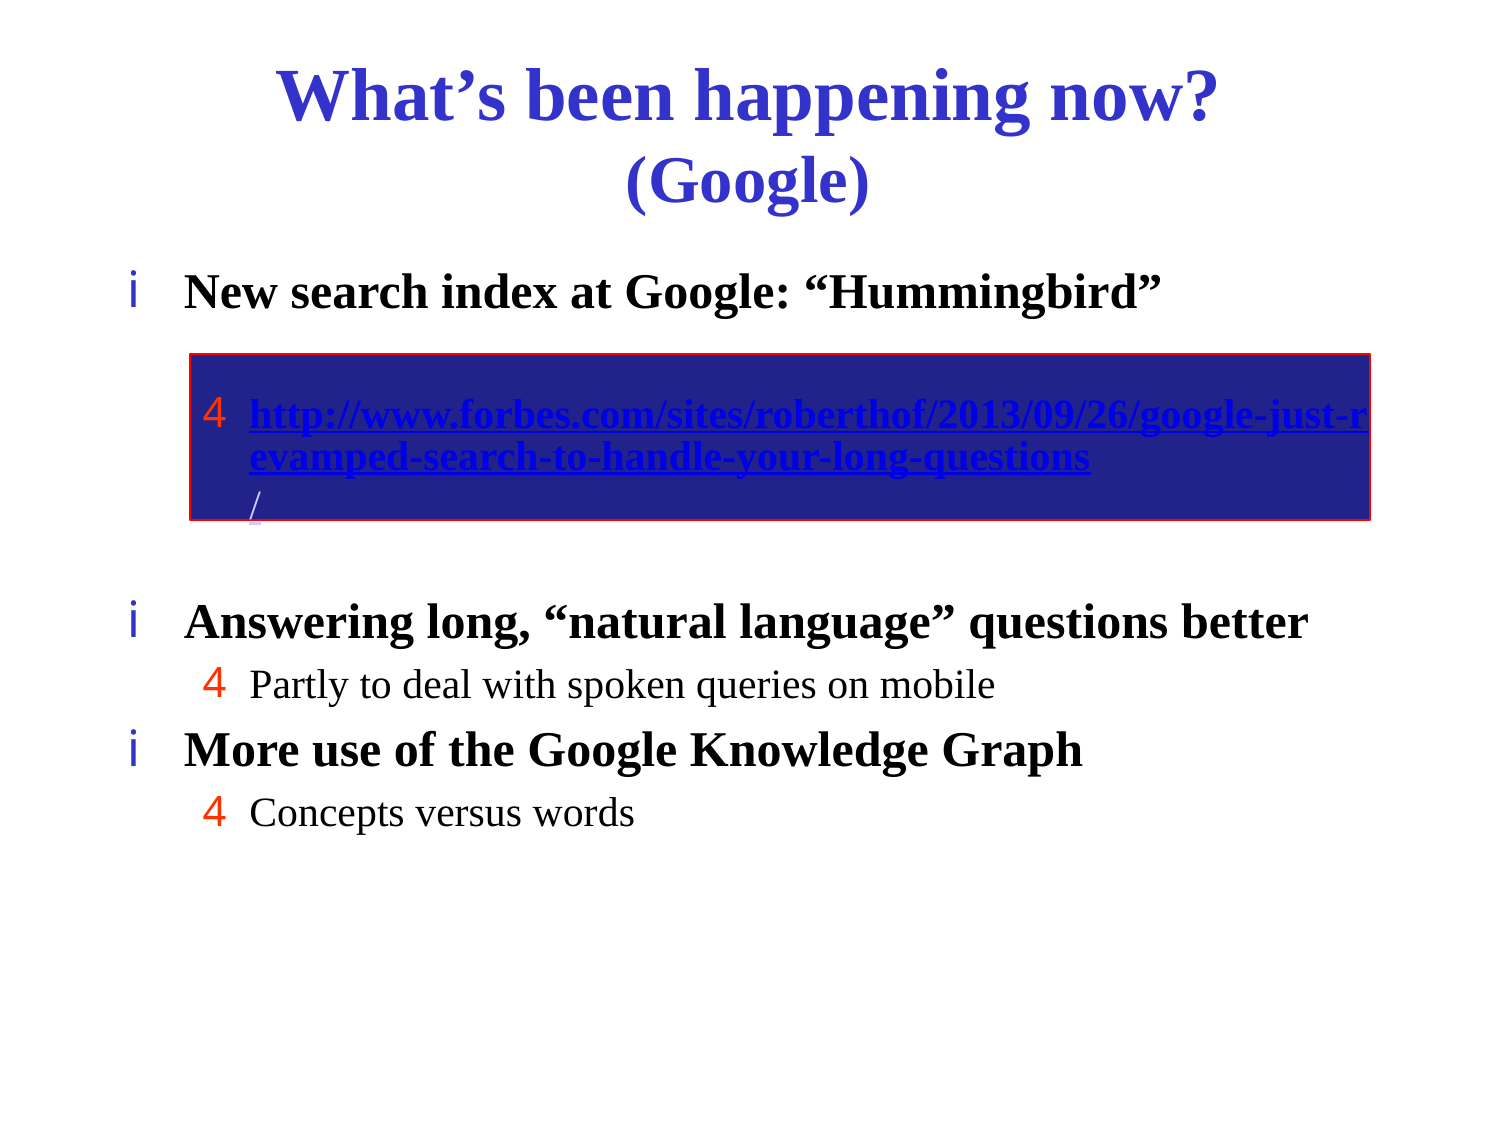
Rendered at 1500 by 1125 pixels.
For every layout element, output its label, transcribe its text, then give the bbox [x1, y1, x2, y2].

list New search index at Google: “Hummingbird” http://www.forbes.com/sites/roberthof/2013/09/26/google-just-revamped-search-to-handle-your-long-questions/ Answering long, “natural language” questions better Partly to deal with spoken queries on mobile More use of the Google Knowledge Graph Concepts versus words [112, 250, 1388, 1051]
title What’s been happening now? (Google) [111, 68, 1387, 194]
